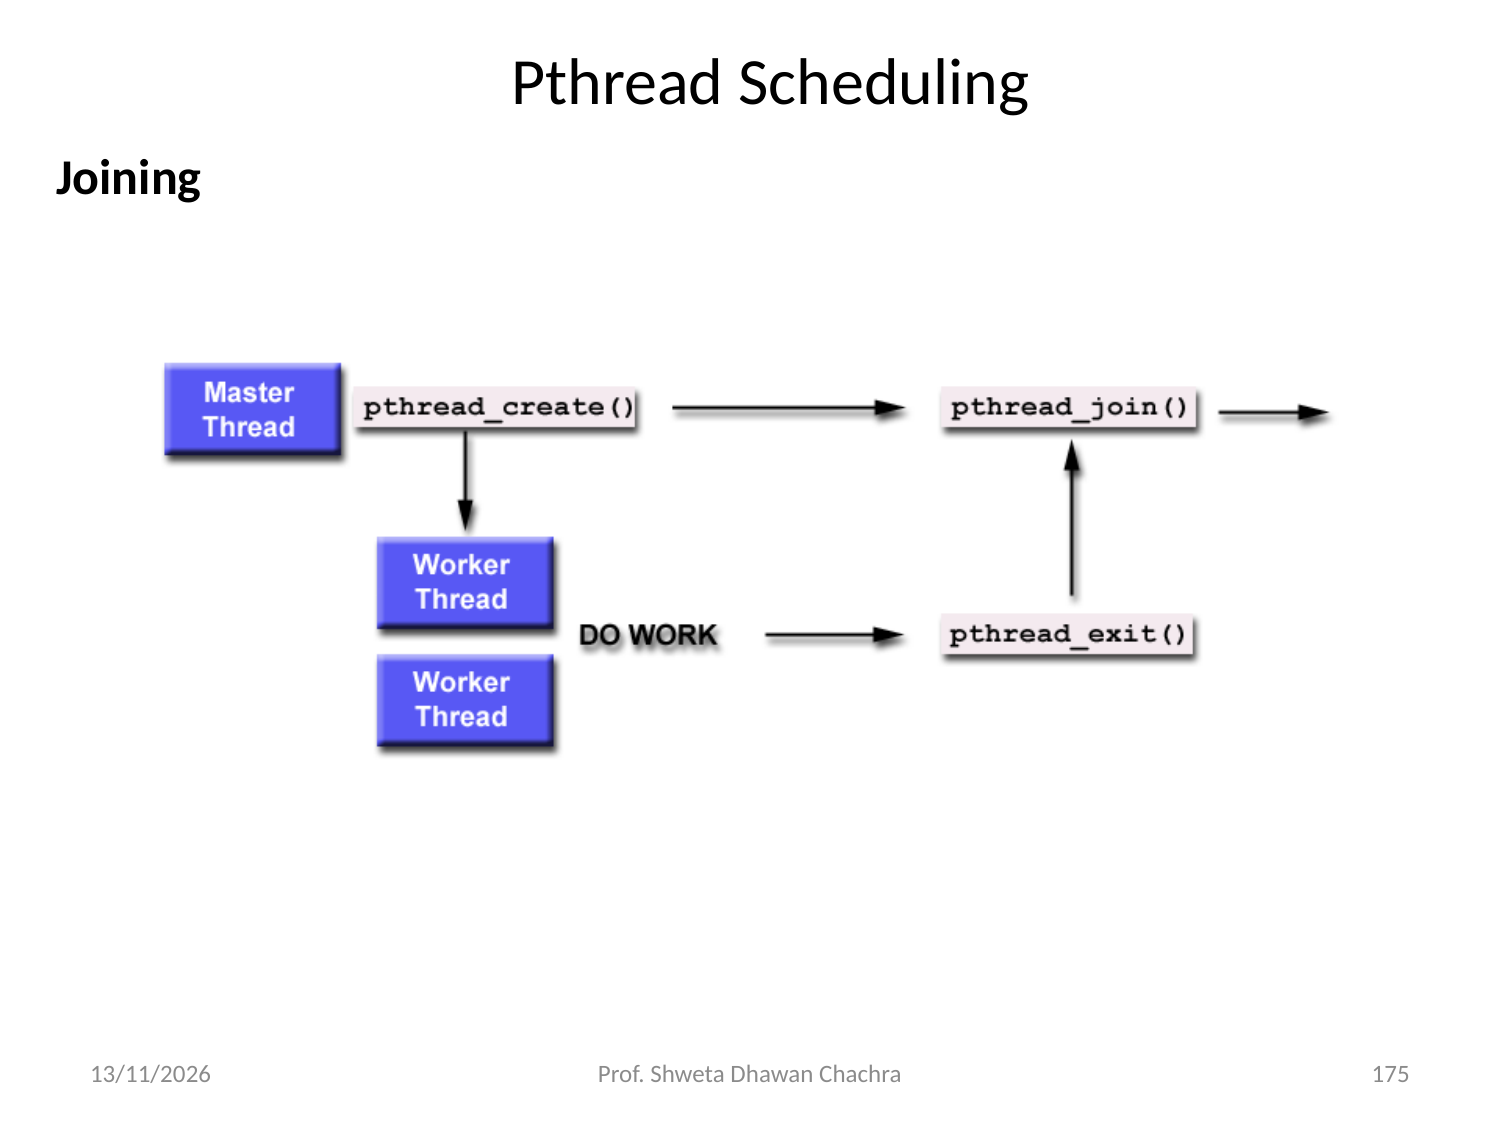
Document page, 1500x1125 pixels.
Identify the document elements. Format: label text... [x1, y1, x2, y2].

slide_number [75, 1042, 425, 1103]
title Pthread Scheduling [116, 31, 1425, 126]
slide_number 175 [1074, 1042, 1425, 1103]
list Joining [41, 137, 1400, 976]
picture [159, 360, 1340, 765]
footer Prof. Shweta Dhawan Chachra [512, 1042, 988, 1103]
